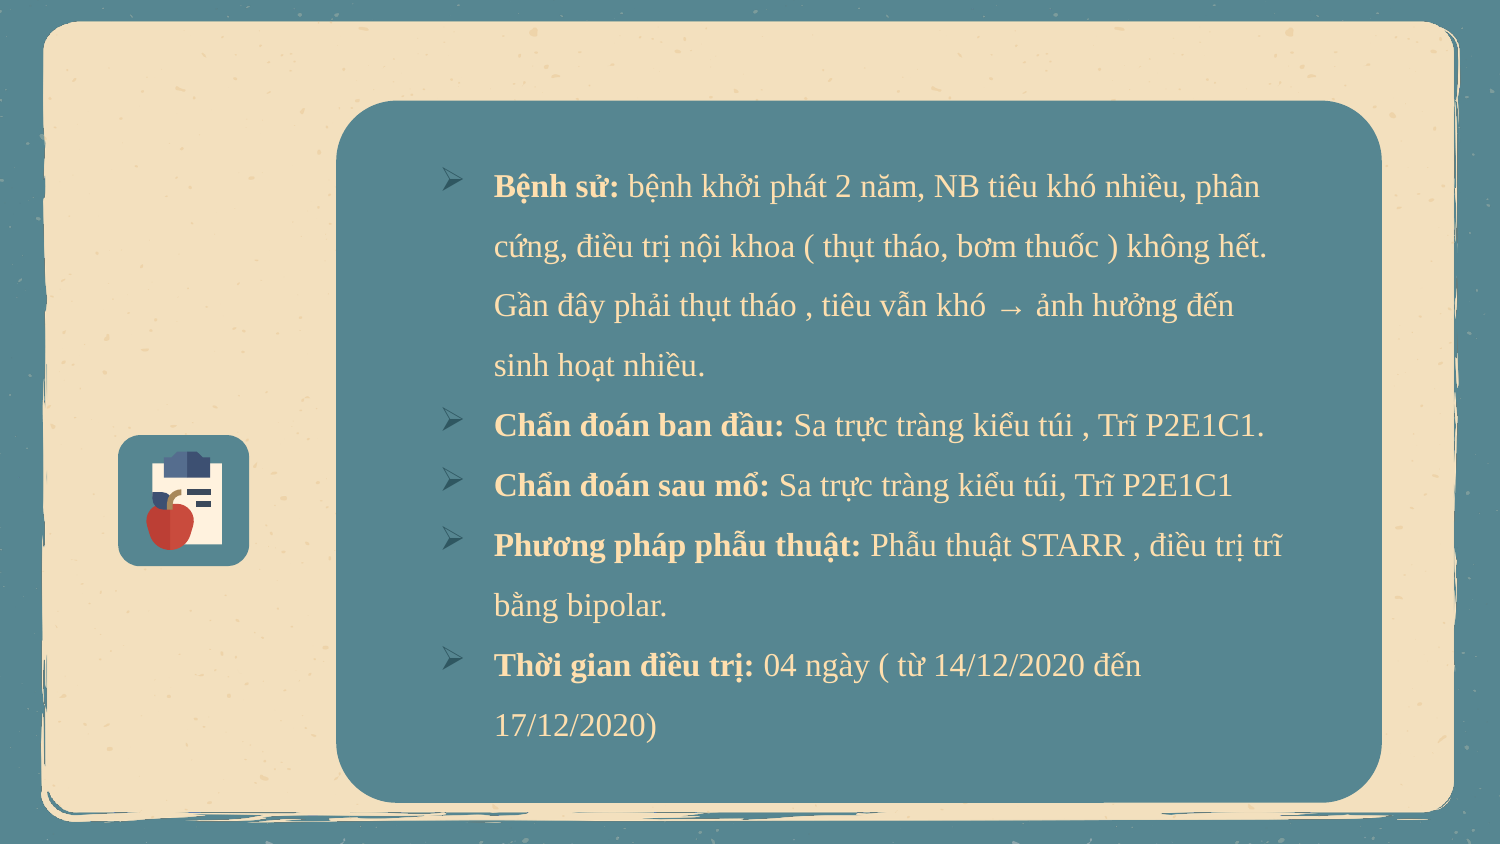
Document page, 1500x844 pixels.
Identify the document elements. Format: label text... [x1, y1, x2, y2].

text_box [145, 451, 223, 551]
list Bệnh sử: bệnh khởi phát 2 năm, NB tiêu khó nhiều, phân cứng, điều trị nội khoa ( thụt tháo, bơm thuốc ) không hết. Gần đây phải thụt tháo , tiêu vẫn khó → ảnh hưởng đến sinh hoạt nhiều. Chẩn đoán ban đầu: Sa trực tràng kiểu túi , Trĩ P2E1C1. Chẩn đoán sau mổ: Sa trực tràng kiểu túi, Trĩ P2E1C1 Phương pháp phẫu thuật: Phẫu thuật STARR , điều trị trĩ bằng bipolar. Thời gian điều trị: 04 ngày ( từ 14/12/2020 đến 17/12/2020) [403, 291, 1300, 635]
text_box [118, 435, 250, 567]
picture [0, 0, 1500, 844]
text_box [336, 100, 1382, 803]
